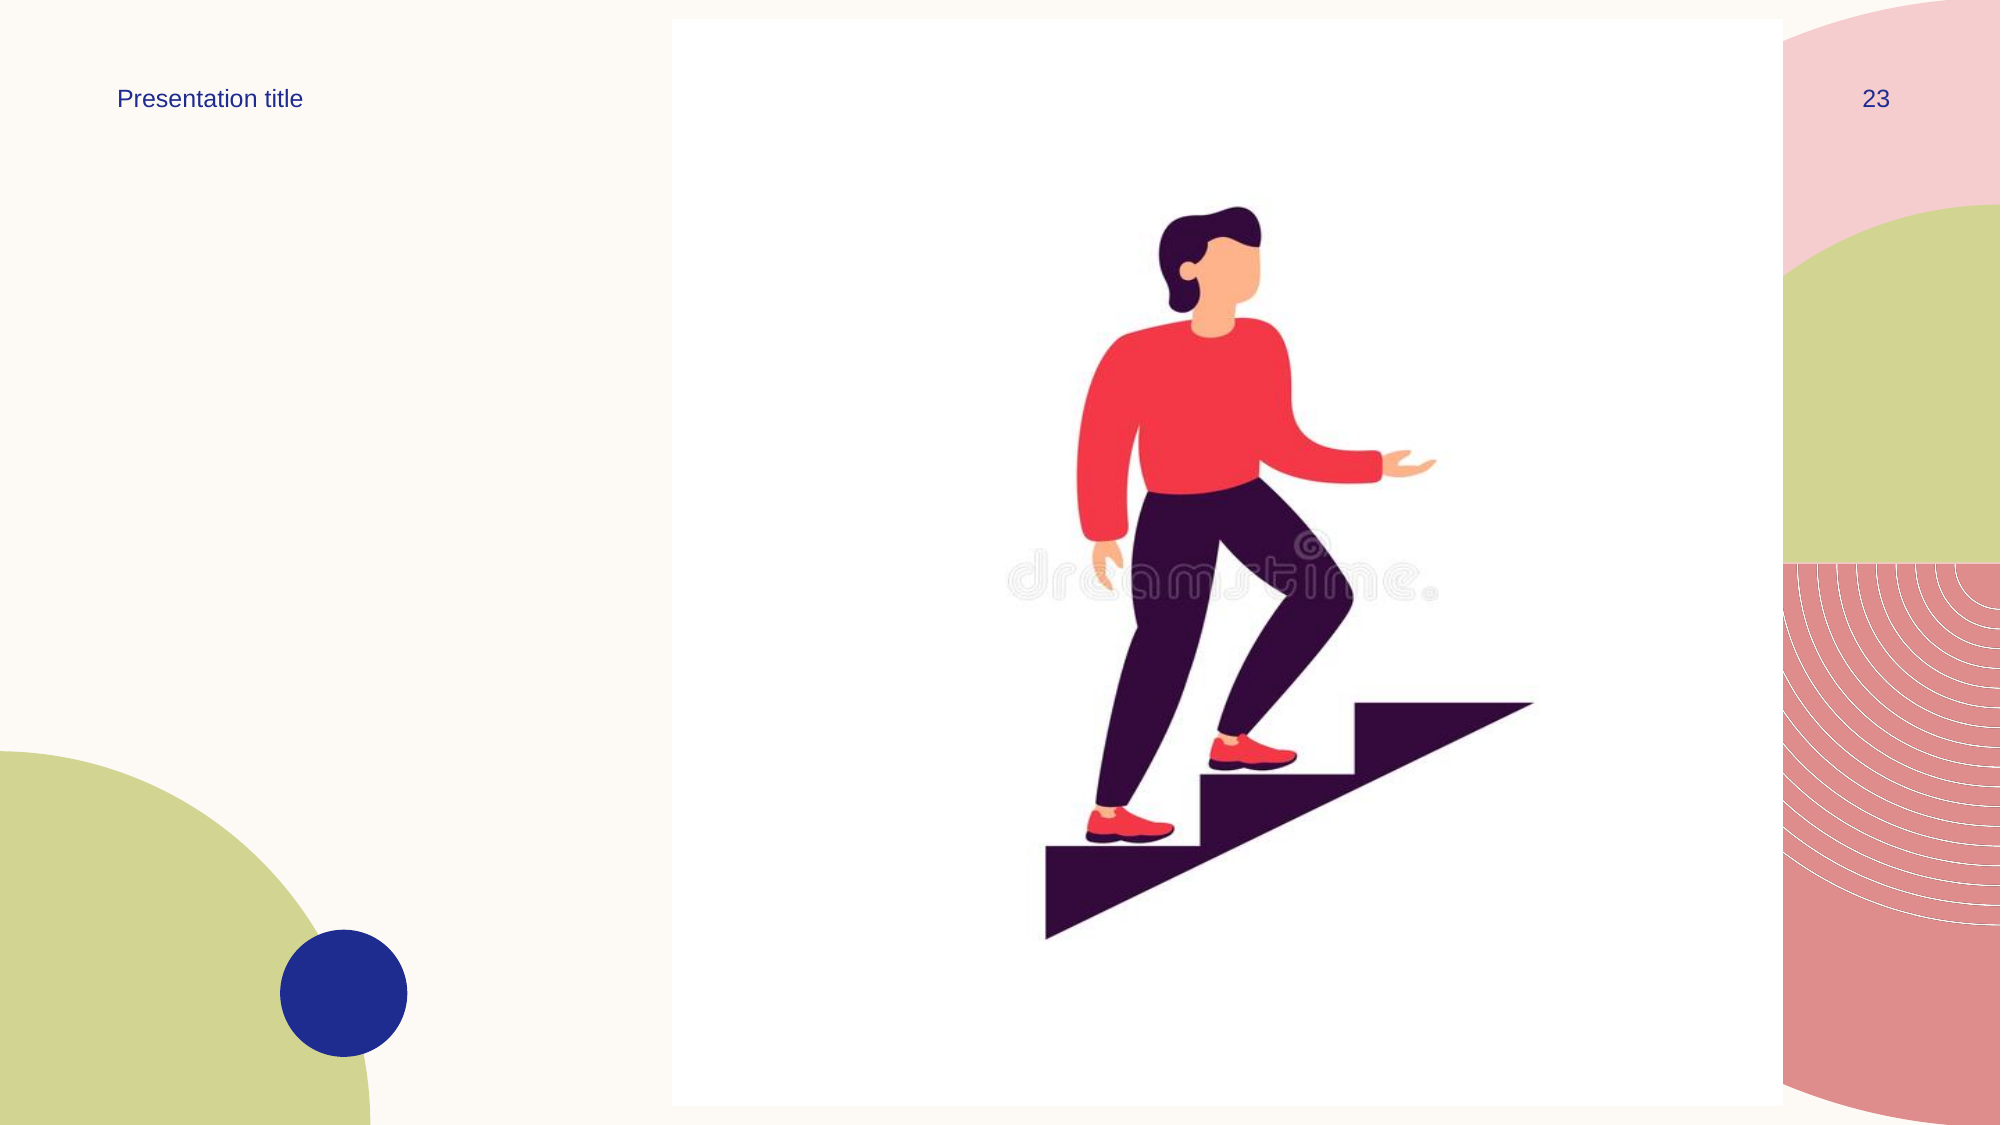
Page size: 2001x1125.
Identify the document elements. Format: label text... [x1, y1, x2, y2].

picture [1783, 564, 2000, 926]
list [672, 19, 1783, 1106]
slide_number 23 [1795, 75, 1958, 120]
footer Presentation title [101, 75, 627, 120]
